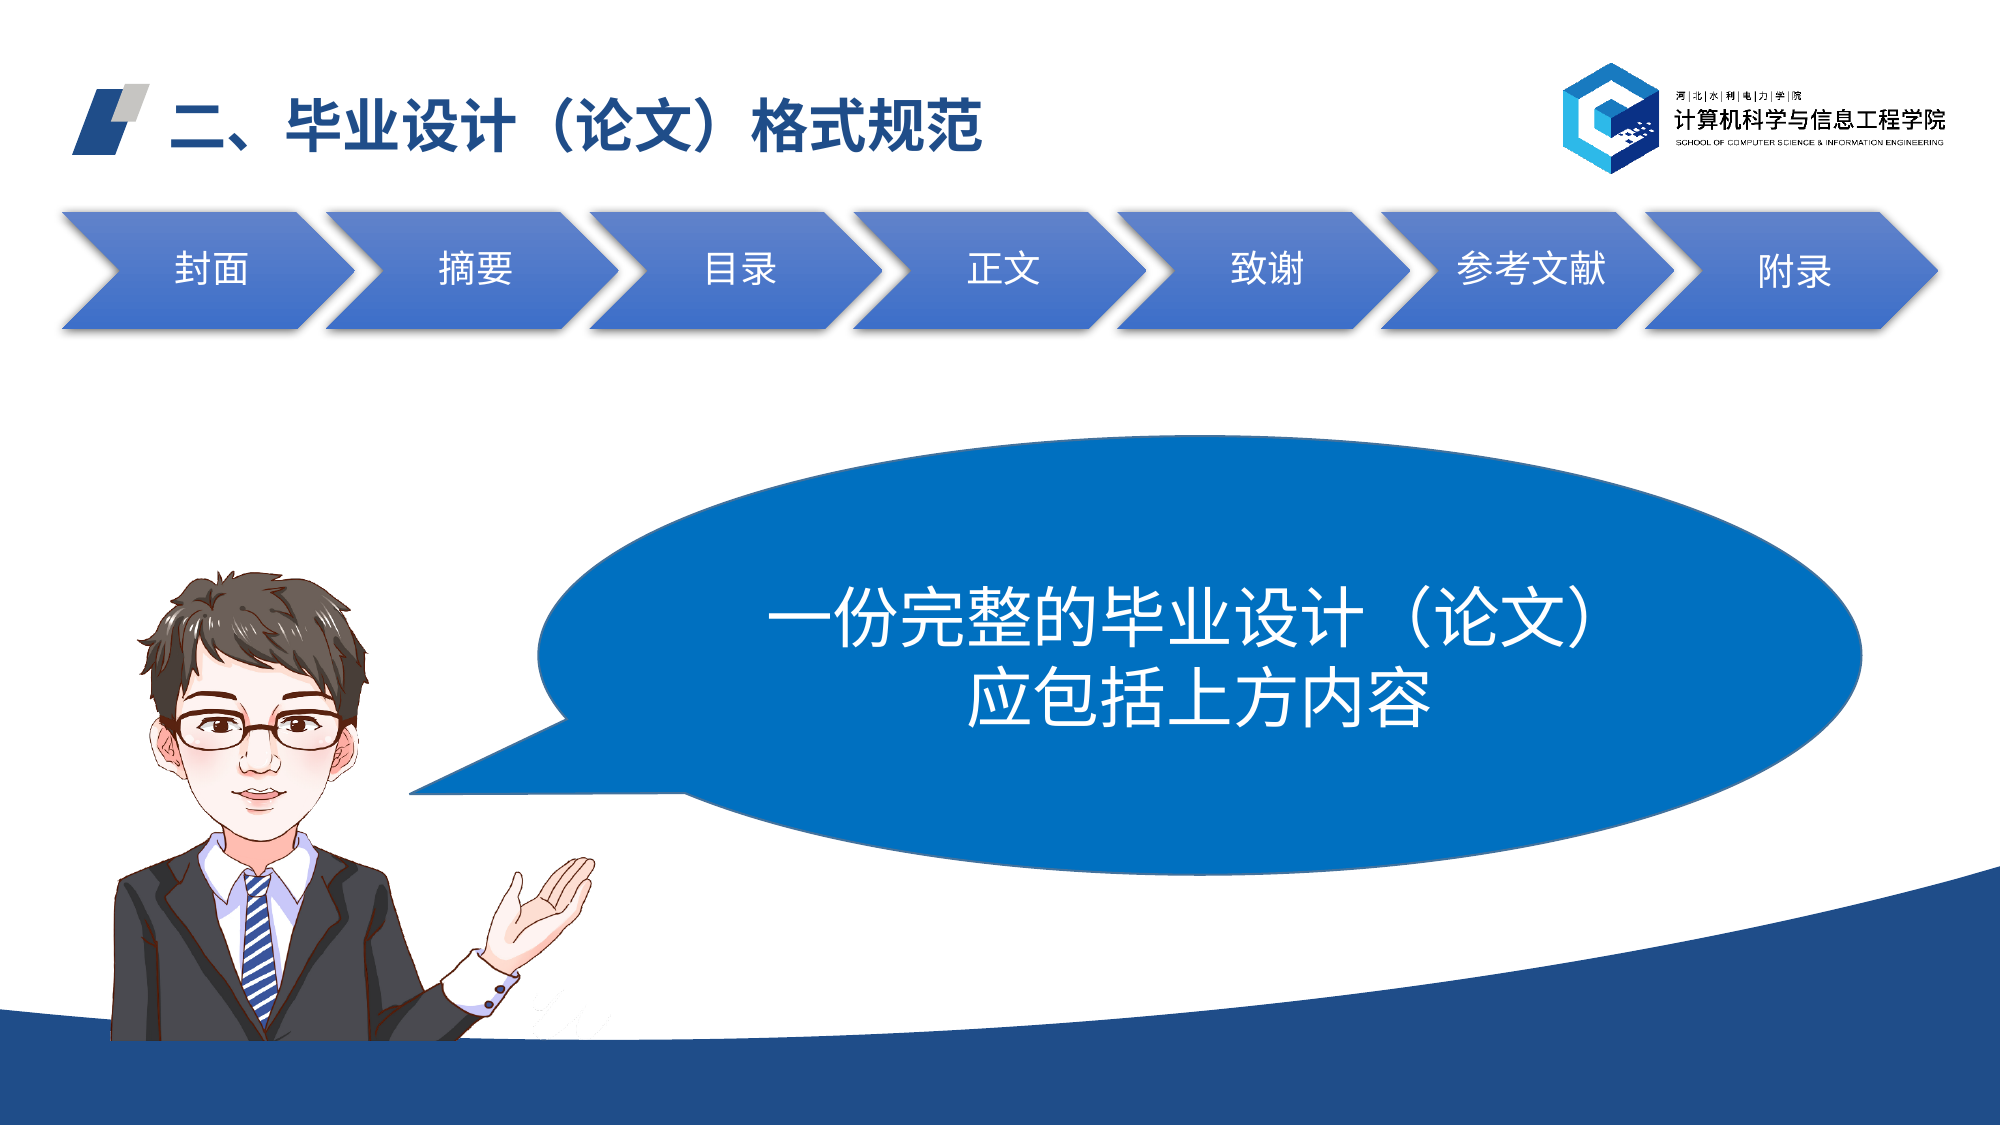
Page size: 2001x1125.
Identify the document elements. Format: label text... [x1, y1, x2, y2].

picture [76, 546, 613, 1041]
title 二、毕业设计（论文）格式规范 [153, 83, 1000, 174]
text_box 一份完整的毕业设计（论文）应包括上方内容 [613, 435, 1863, 876]
picture [1563, 63, 1945, 174]
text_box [61, 184, 1939, 357]
